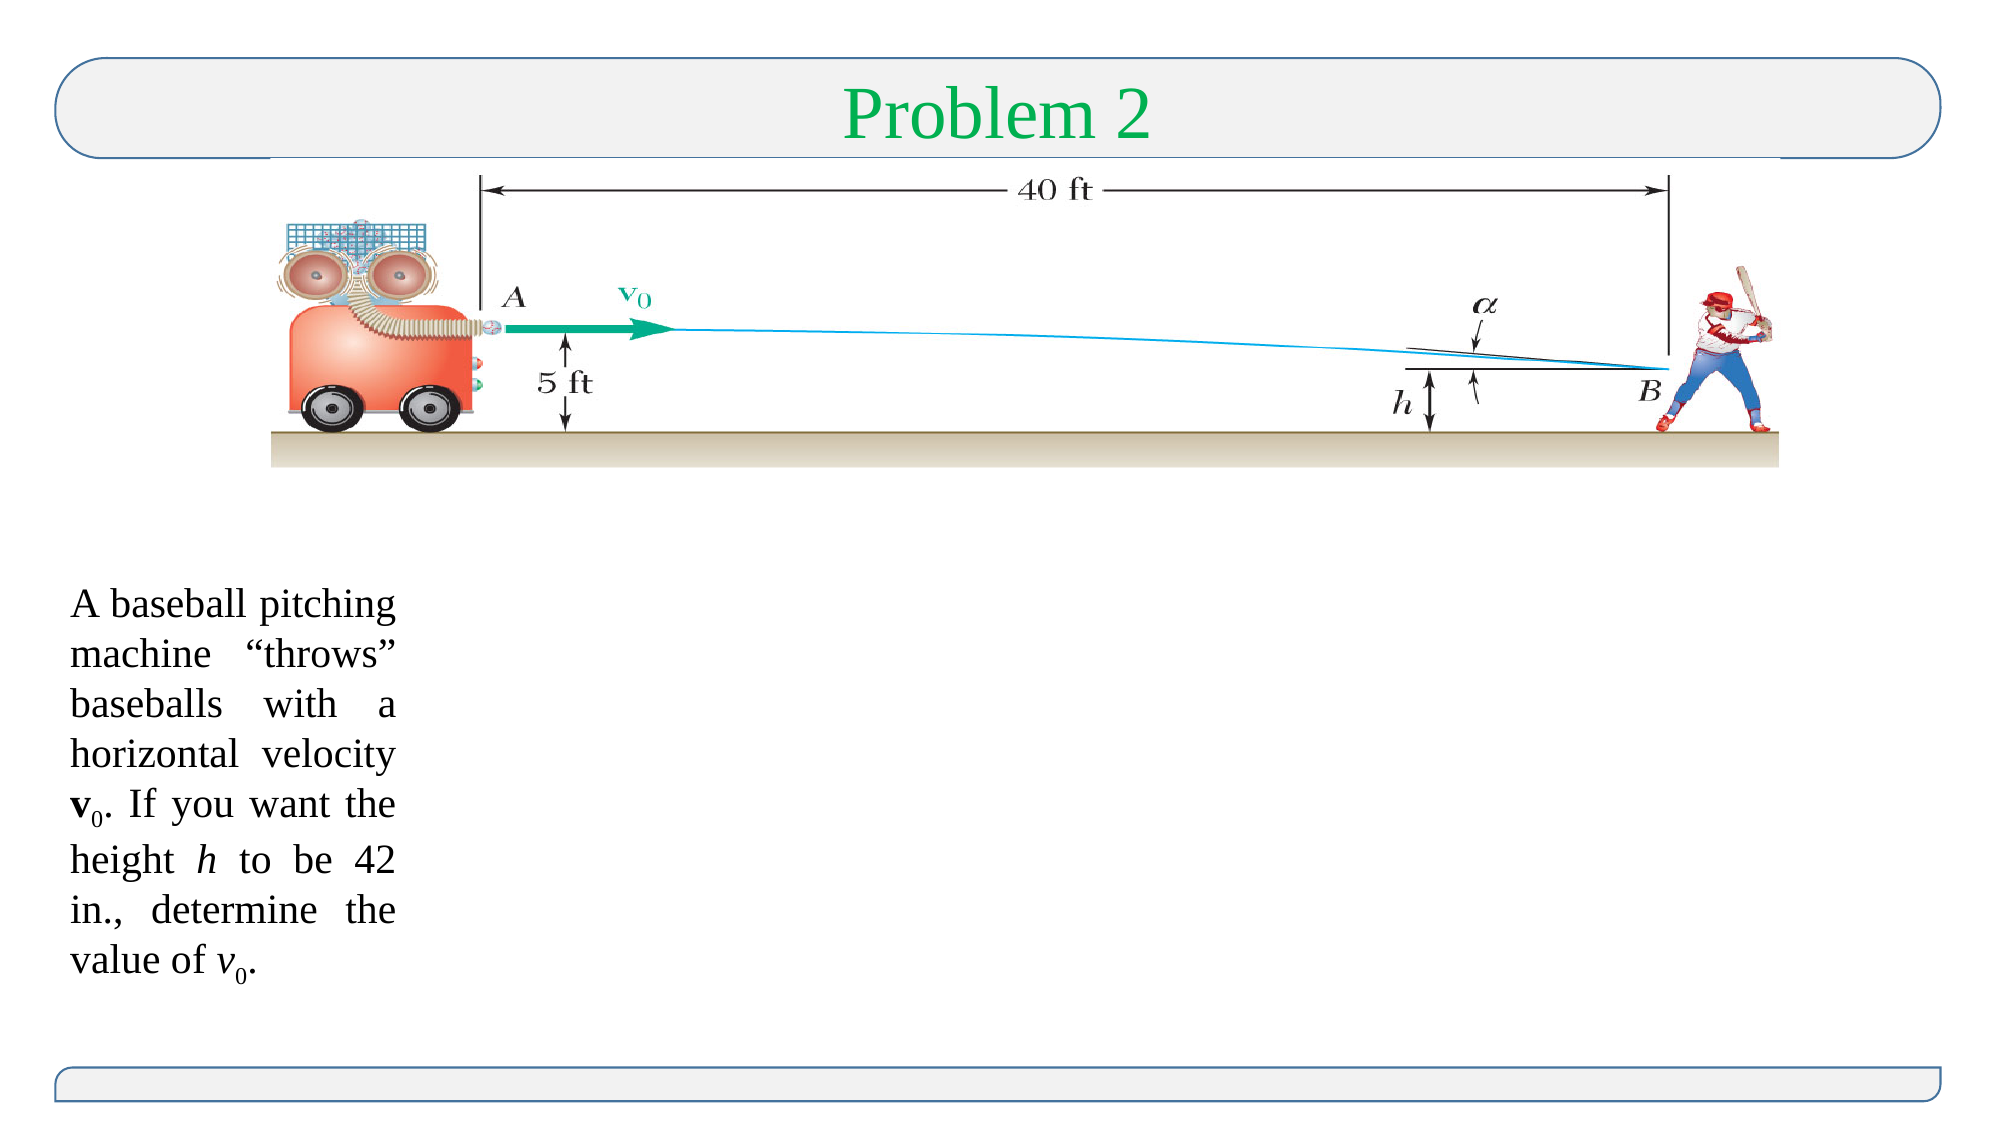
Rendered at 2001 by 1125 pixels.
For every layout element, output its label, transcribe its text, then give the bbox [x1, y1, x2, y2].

text_box [54, 1066, 1942, 1103]
text_box A baseball pitching machine “throws” baseballs with a horizontal velocity v0. If you want the height h to be 42 in., determine the value of v0. [55, 567, 412, 997]
picture [270, 157, 1781, 468]
text_box Problem 2 [54, 56, 1942, 160]
